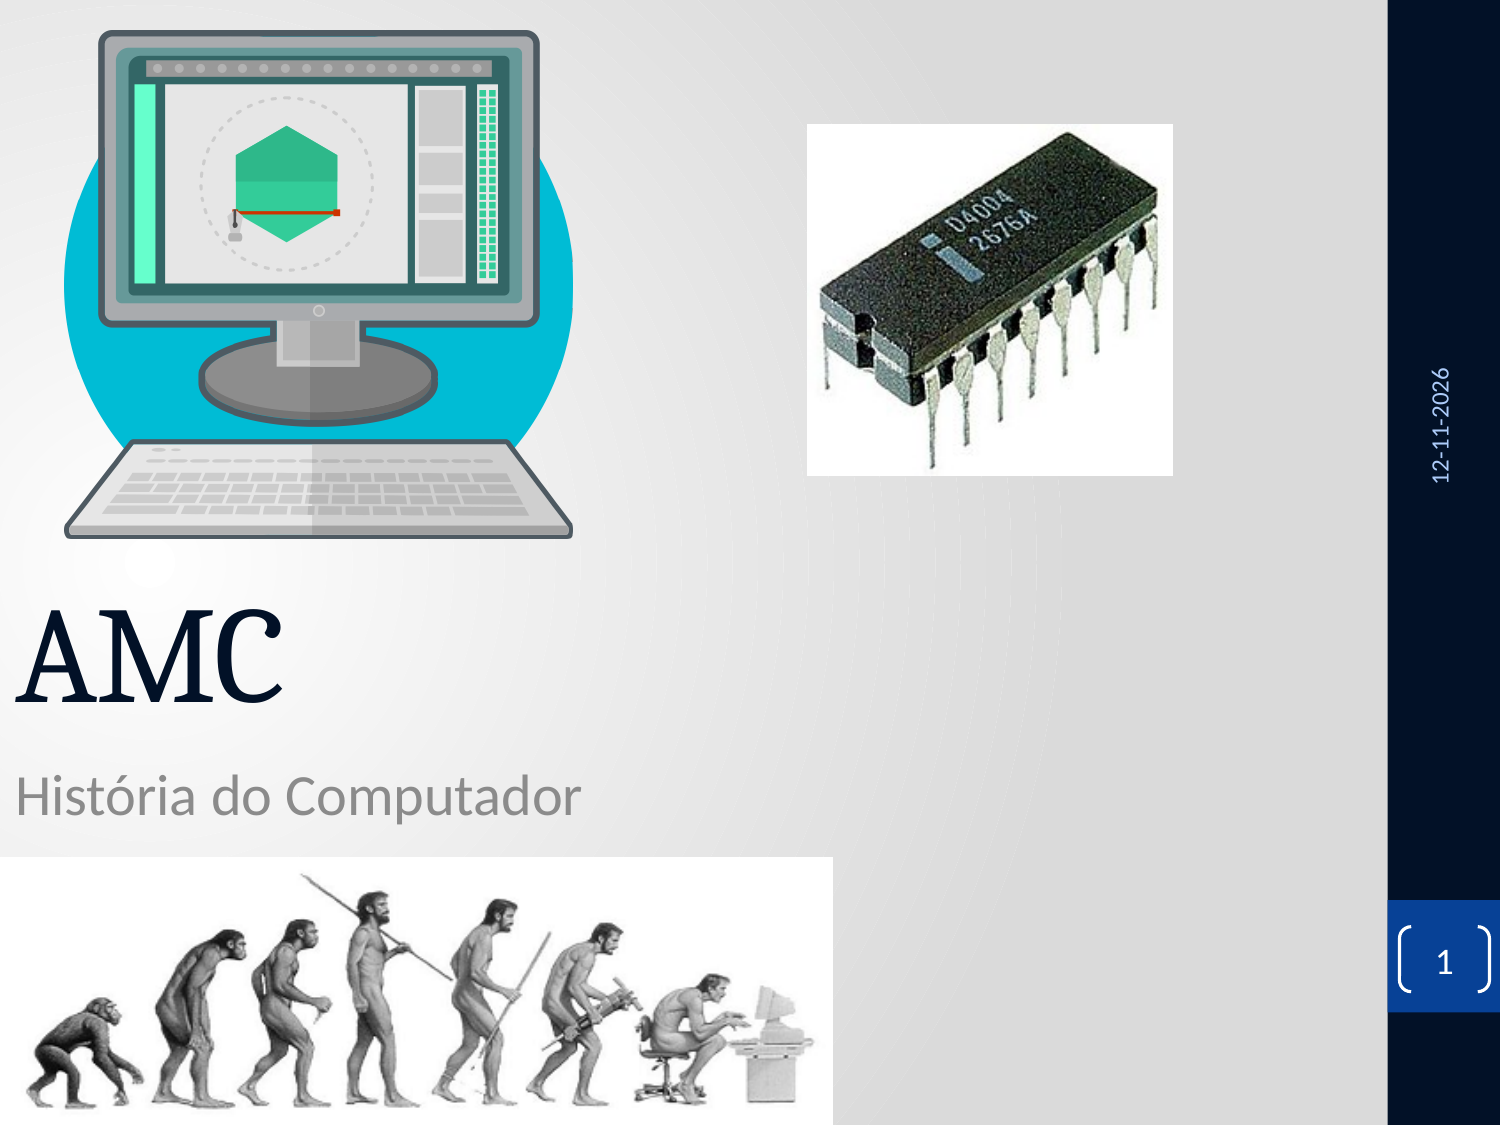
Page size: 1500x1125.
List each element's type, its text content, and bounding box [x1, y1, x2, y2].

picture [64, 30, 574, 540]
title AMC [0, 312, 1350, 738]
slide_number 1 [1397, 925, 1492, 994]
picture [807, 123, 1174, 477]
subtitle História do Computador [0, 750, 1173, 925]
picture [0, 856, 834, 1125]
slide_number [1408, 100, 1469, 501]
